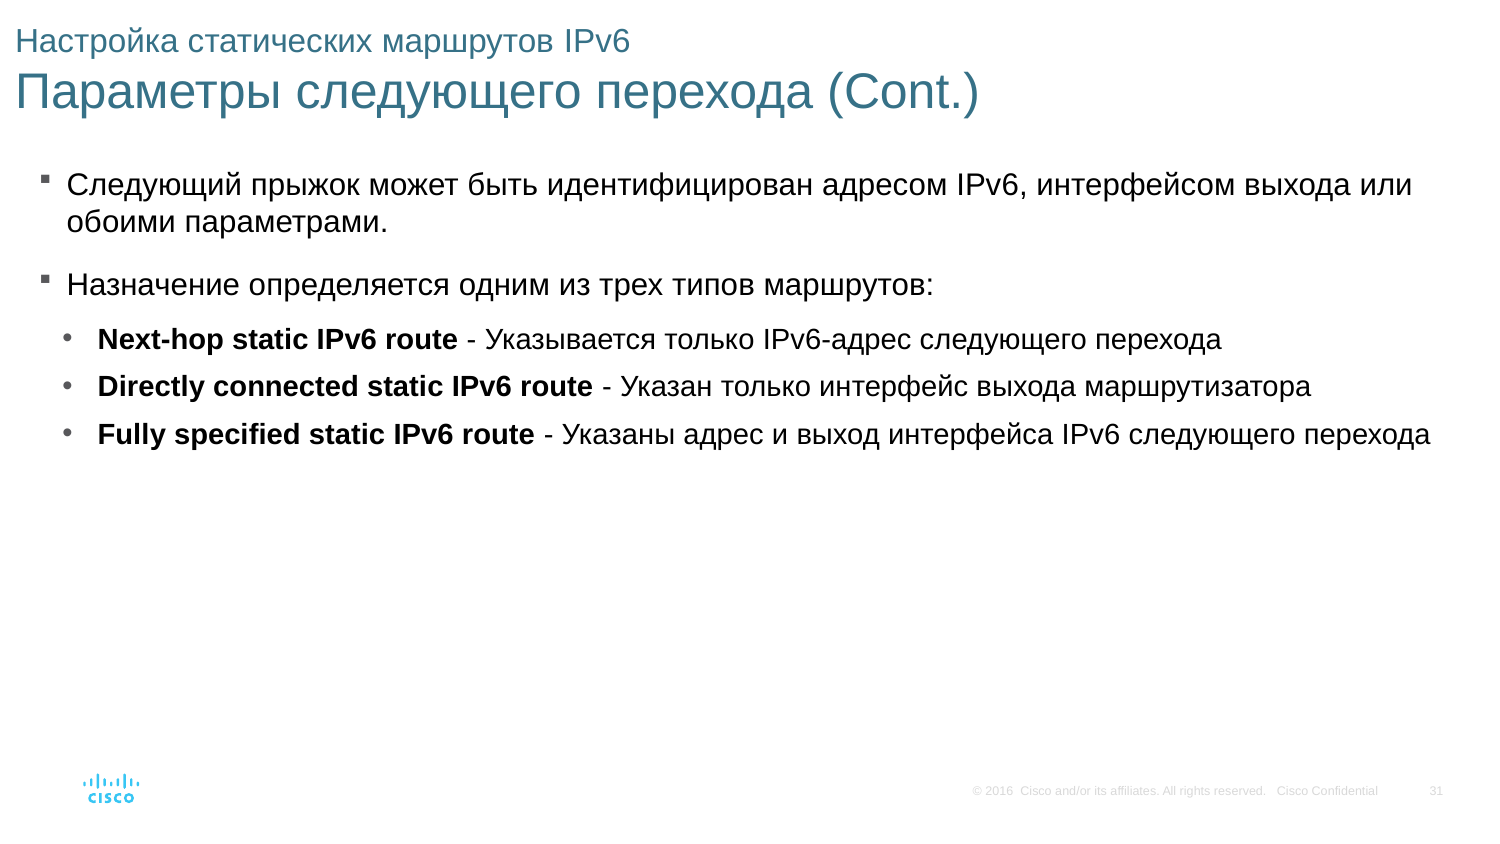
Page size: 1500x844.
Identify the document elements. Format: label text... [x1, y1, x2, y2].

list Следующий прыжок может быть идентифицирован адресом IPv6, интерфейсом выхода или обоими параметрами. Назначение определяется одним из трех типов маршрутов: Next-hop static IPv6 route - Указывается только IPv6-адрес следующего перехода Directly connected static IPv6 route - Указан только интерфейс выхода маршрутизатора Fully specified static IPv6 route - Указаны адрес и выход интерфейса IPv6 следующего перехода [23, 156, 1477, 473]
title Настройка статических маршрутов IPv6 Параметры следующего перехода (Cont.) [0, 6, 1500, 131]
